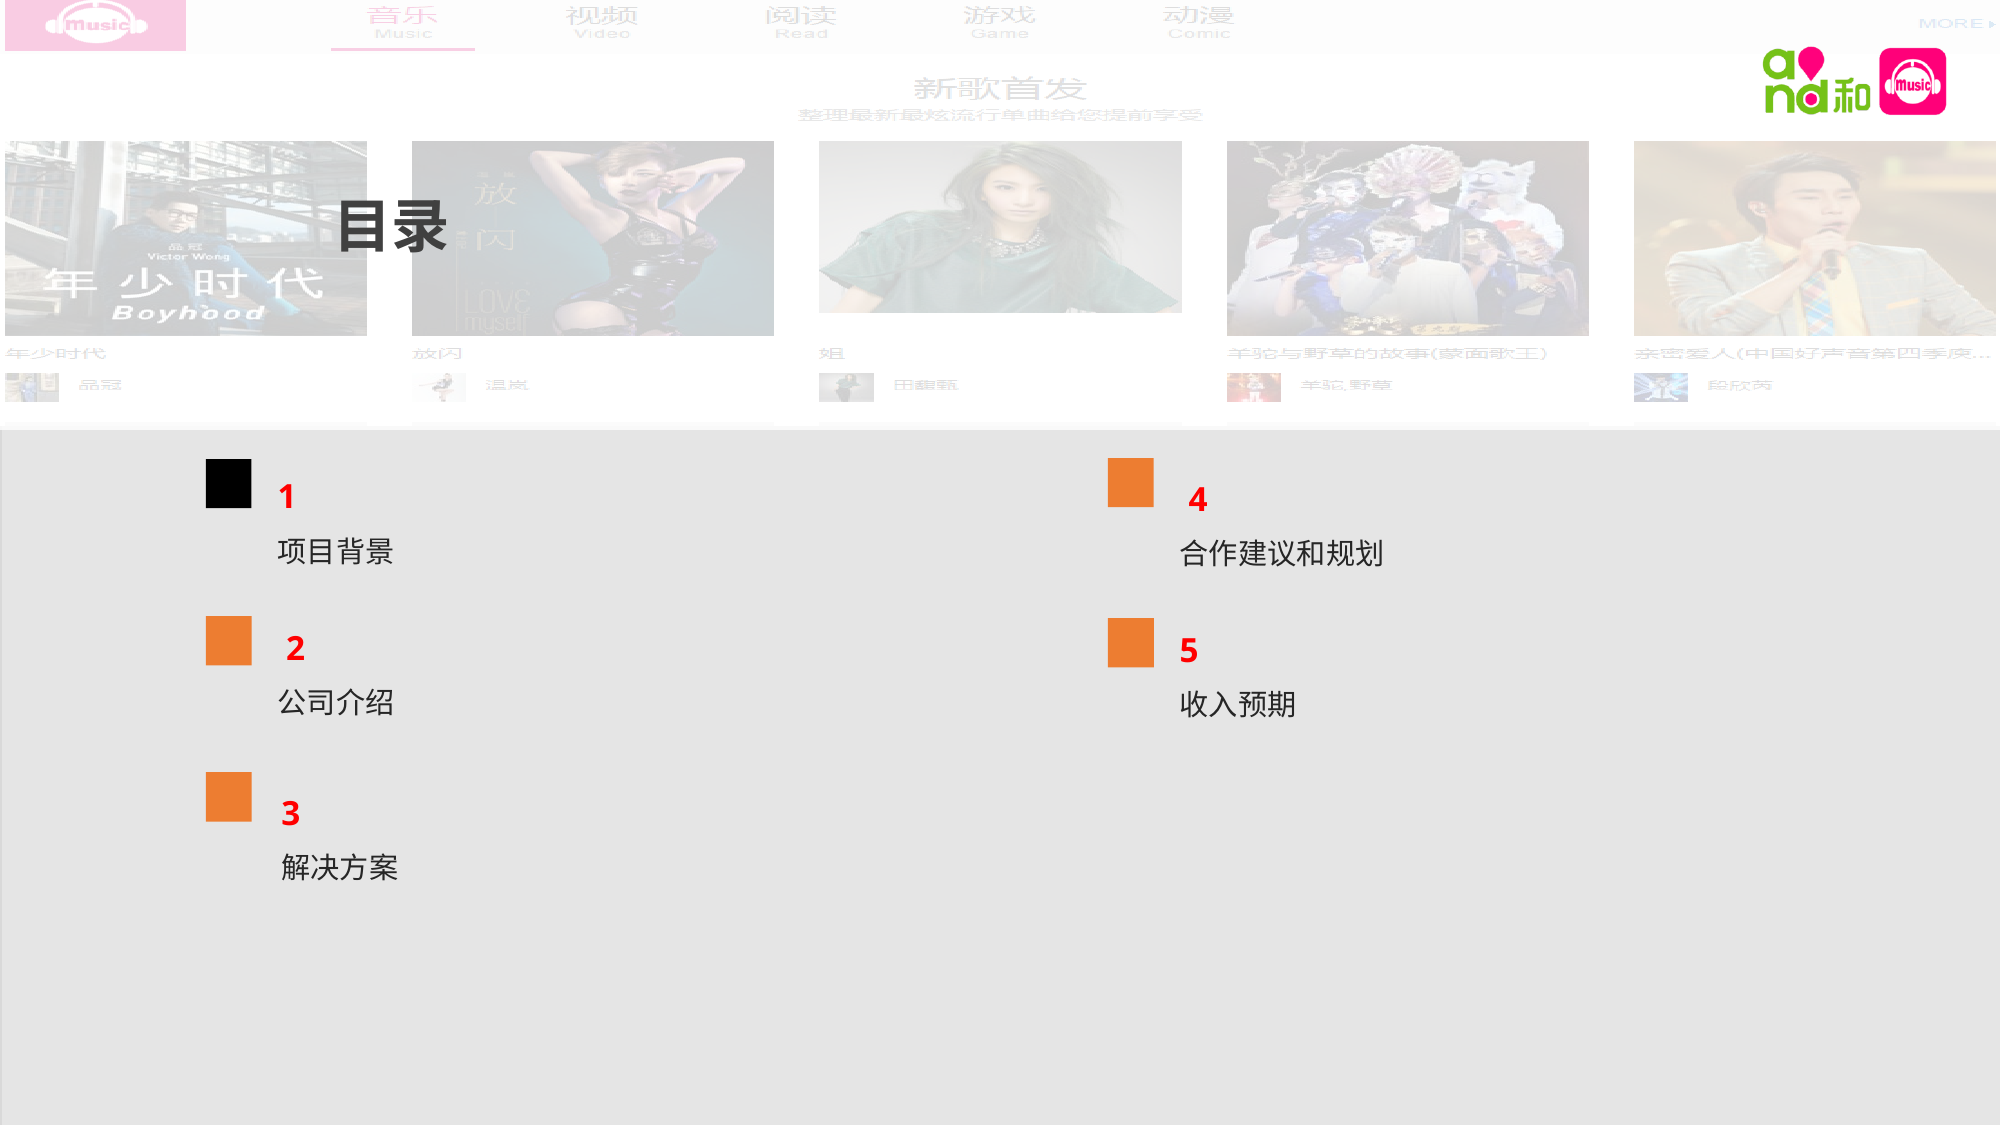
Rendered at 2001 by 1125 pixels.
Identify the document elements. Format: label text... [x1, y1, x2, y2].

text_box 4 合作建议和规划 [1164, 450, 1400, 578]
text_box [0, 426, 2000, 431]
picture [0, 0, 2000, 426]
text_box [1107, 457, 1155, 508]
text_box [1, 431, 2000, 1125]
text_box [205, 771, 253, 823]
text_box [205, 615, 253, 666]
text_box 5 收入预期 [1164, 602, 1312, 730]
text_box 1 项目背景 [262, 448, 410, 576]
text_box [205, 458, 252, 509]
text_box [1107, 617, 1155, 668]
text_box 3 解决方案 [266, 764, 414, 892]
text_box 2 公司介绍 [262, 599, 410, 727]
